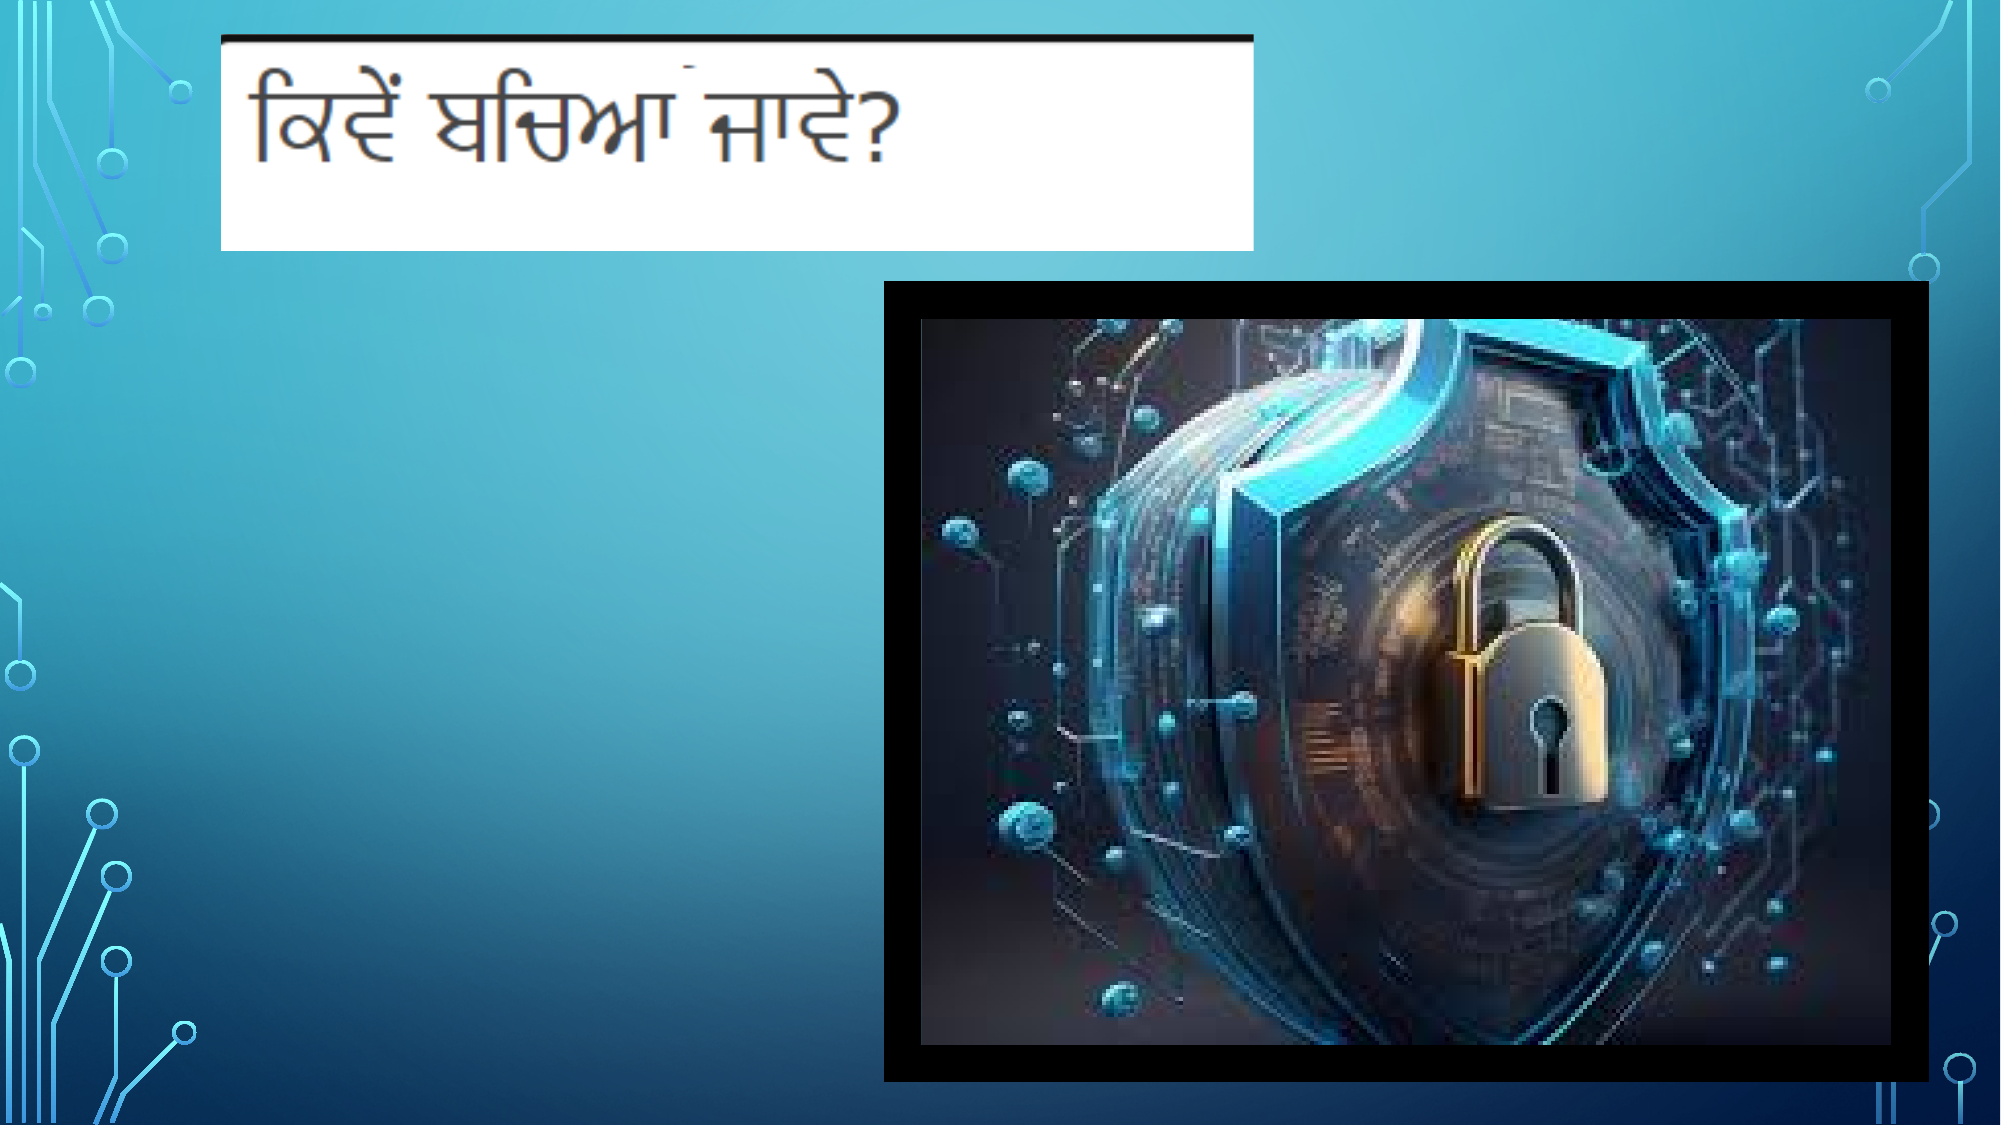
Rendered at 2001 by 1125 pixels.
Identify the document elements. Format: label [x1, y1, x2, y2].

picture [220, 34, 1254, 252]
picture [921, 318, 1892, 1045]
